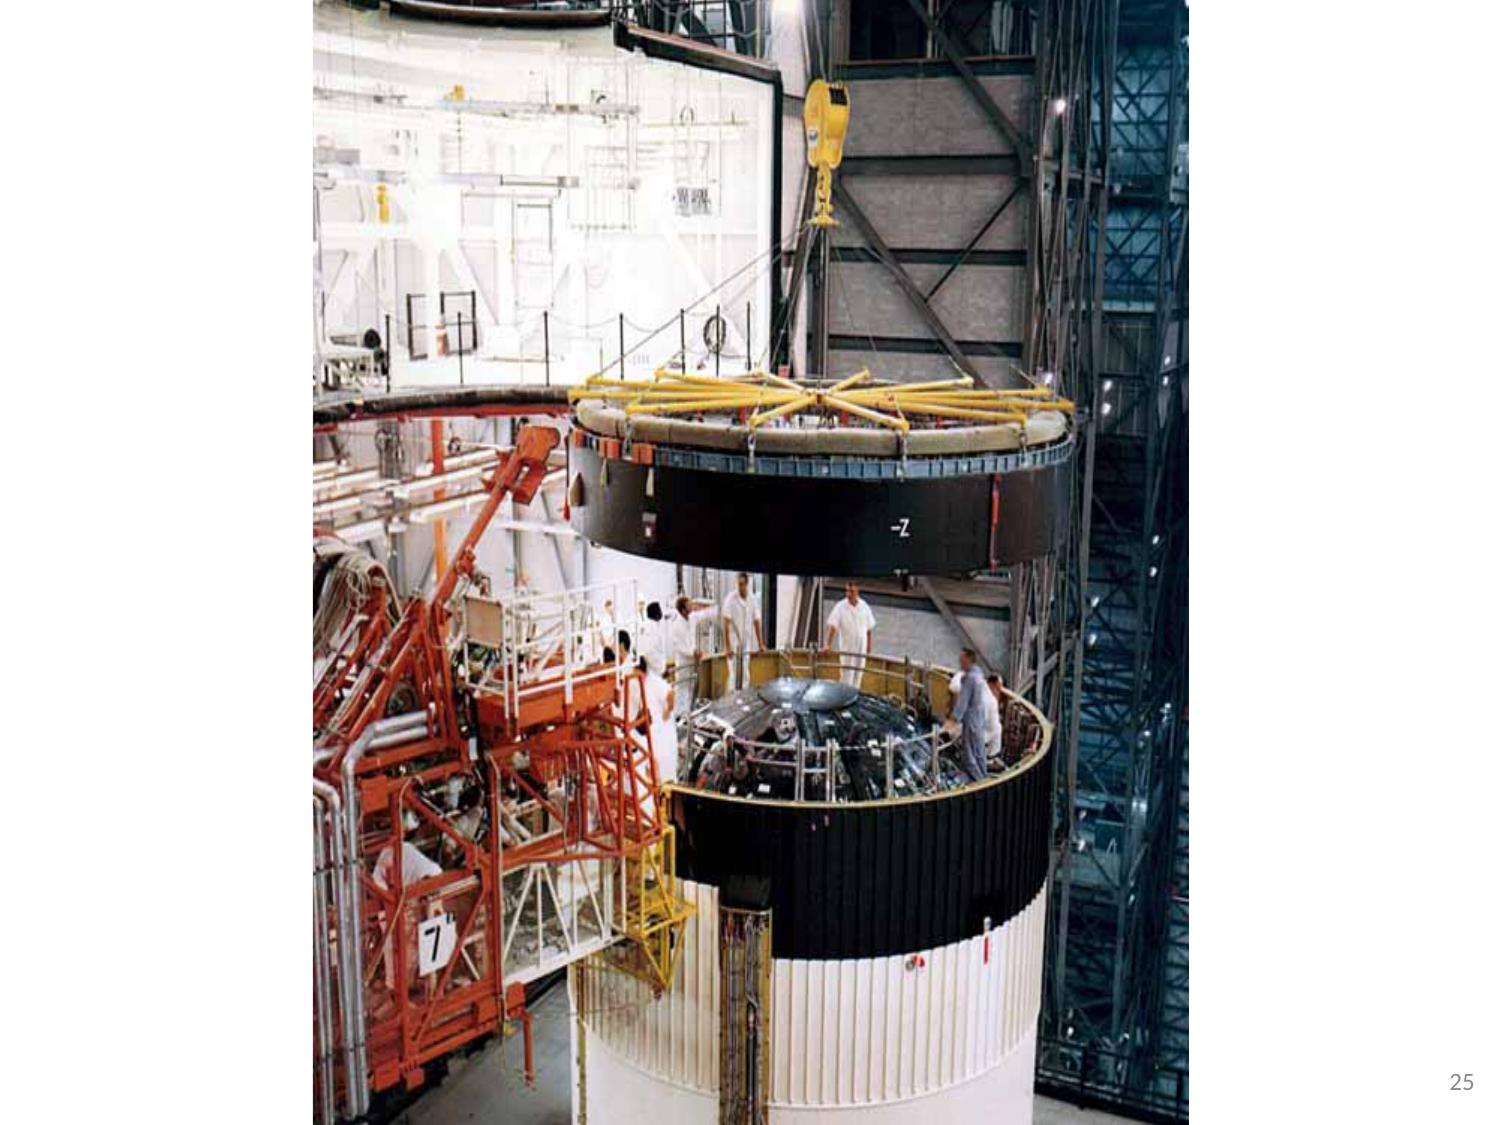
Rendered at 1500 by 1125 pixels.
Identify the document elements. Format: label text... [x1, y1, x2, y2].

picture [312, 0, 1211, 1125]
slide_number 24 [1216, 1050, 1490, 1111]
